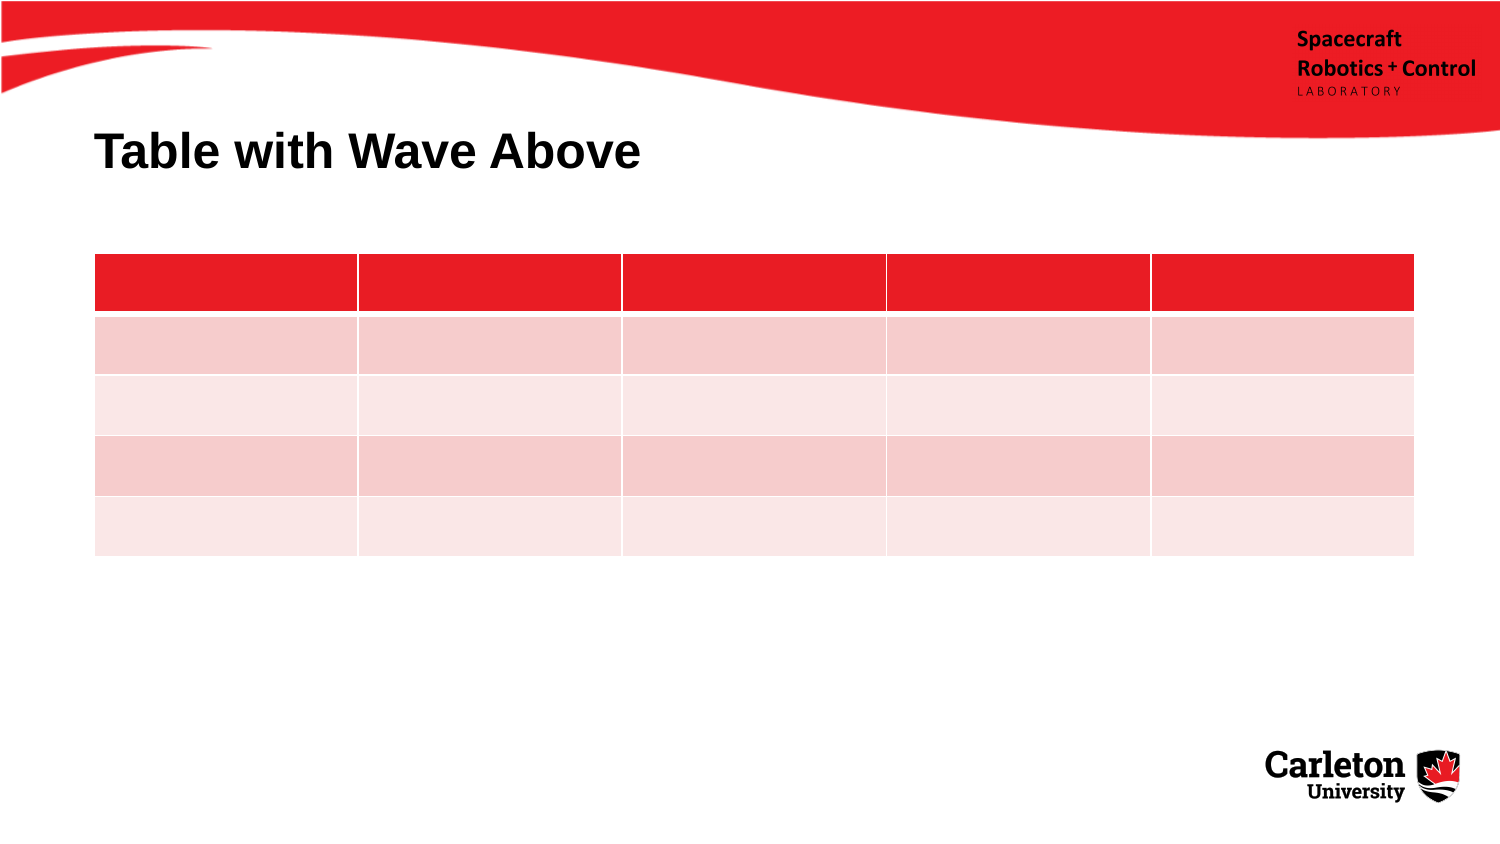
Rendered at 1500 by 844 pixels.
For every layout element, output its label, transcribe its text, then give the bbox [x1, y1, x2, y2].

table_cell [887, 436, 1150, 496]
table_cell [1152, 497, 1414, 556]
table_cell [95, 376, 357, 435]
table_cell [1152, 317, 1414, 374]
table_header [887, 254, 1150, 311]
title Table with Wave Above [93, 125, 1416, 244]
picture [2, 2, 1500, 844]
table_cell [95, 436, 357, 496]
table_header [1152, 254, 1414, 311]
table_cell [623, 317, 886, 374]
table_cell [887, 317, 1150, 374]
table_cell [887, 376, 1150, 435]
table_cell [623, 436, 886, 496]
table_cell [359, 317, 621, 374]
table_header [623, 254, 886, 311]
table_cell [887, 497, 1150, 556]
table_header [95, 254, 357, 311]
table_cell [1152, 436, 1414, 496]
table_cell [359, 436, 621, 496]
table_cell [359, 376, 621, 435]
table_cell [359, 497, 621, 556]
table_cell [623, 497, 886, 556]
table_cell [95, 497, 357, 556]
table_cell [1152, 376, 1414, 435]
table_cell [95, 317, 357, 374]
table_header [359, 254, 621, 311]
table_cell [623, 376, 886, 435]
